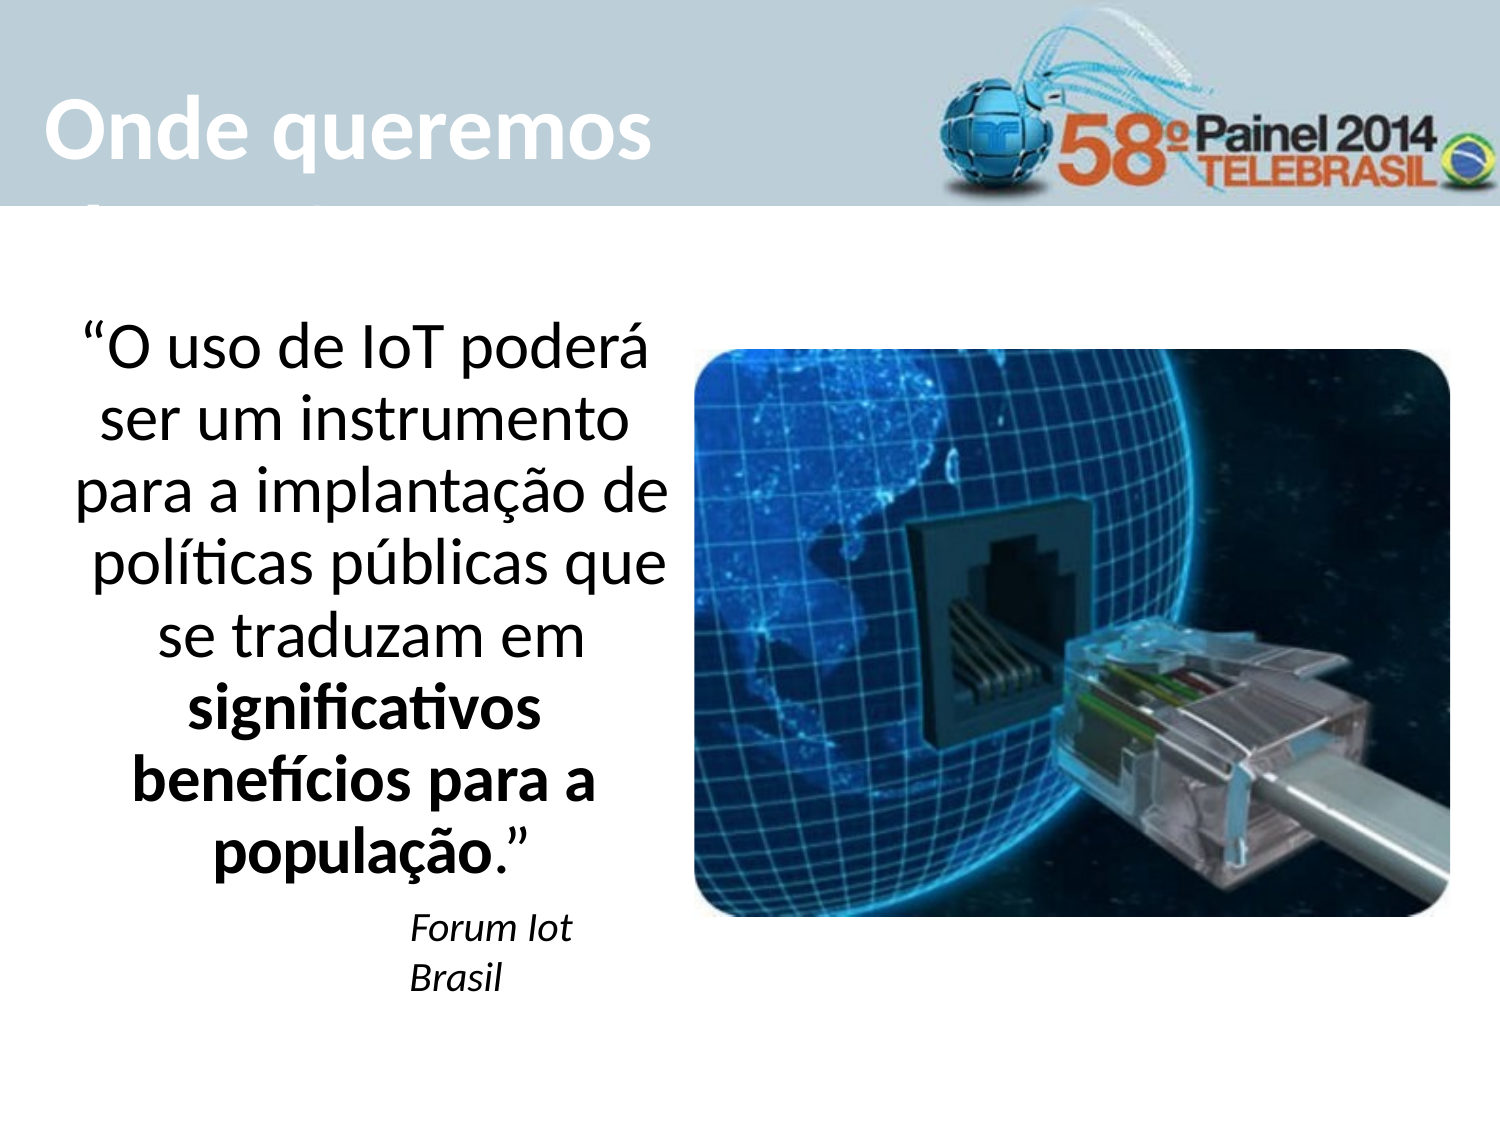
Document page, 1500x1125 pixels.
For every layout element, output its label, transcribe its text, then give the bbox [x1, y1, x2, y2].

text_box “O uso de IoT poderá ser um instrumento para a implantação de políticas públicas que se traduzam em significativos benefícios para a população.” Forum Iot Brasil [69, 298, 679, 1001]
text_box [0, 0, 1500, 206]
title Onde queremos chegar? [42, 65, 721, 288]
text_box [694, 349, 1451, 917]
